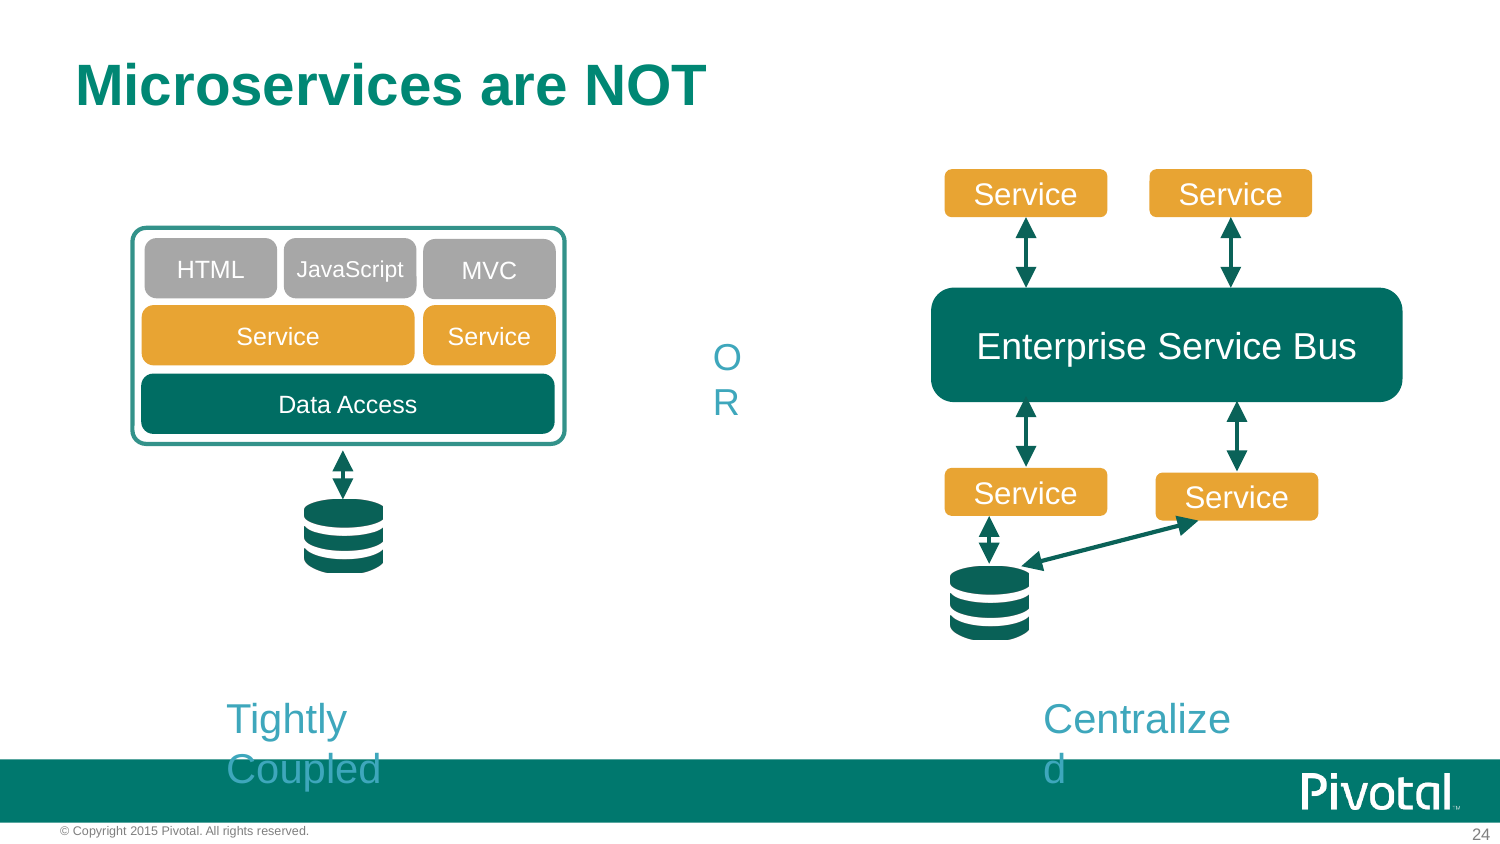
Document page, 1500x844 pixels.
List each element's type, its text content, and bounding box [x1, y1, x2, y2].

text_box Service [944, 169, 1108, 218]
text_box Service [1155, 472, 1319, 521]
text_box Service [944, 467, 1108, 516]
text_box Tightly Coupled [210, 684, 508, 750]
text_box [1021, 520, 1199, 567]
text_box OR [697, 325, 775, 386]
text_box Enterprise Service Bus [931, 287, 1403, 403]
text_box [132, 173, 565, 445]
picture [950, 565, 1029, 641]
picture [1302, 773, 1460, 810]
text_box Service [1149, 169, 1313, 218]
picture [304, 499, 383, 574]
title Microservices are NOT [60, 40, 1440, 116]
text_box Centralized [1028, 684, 1252, 750]
